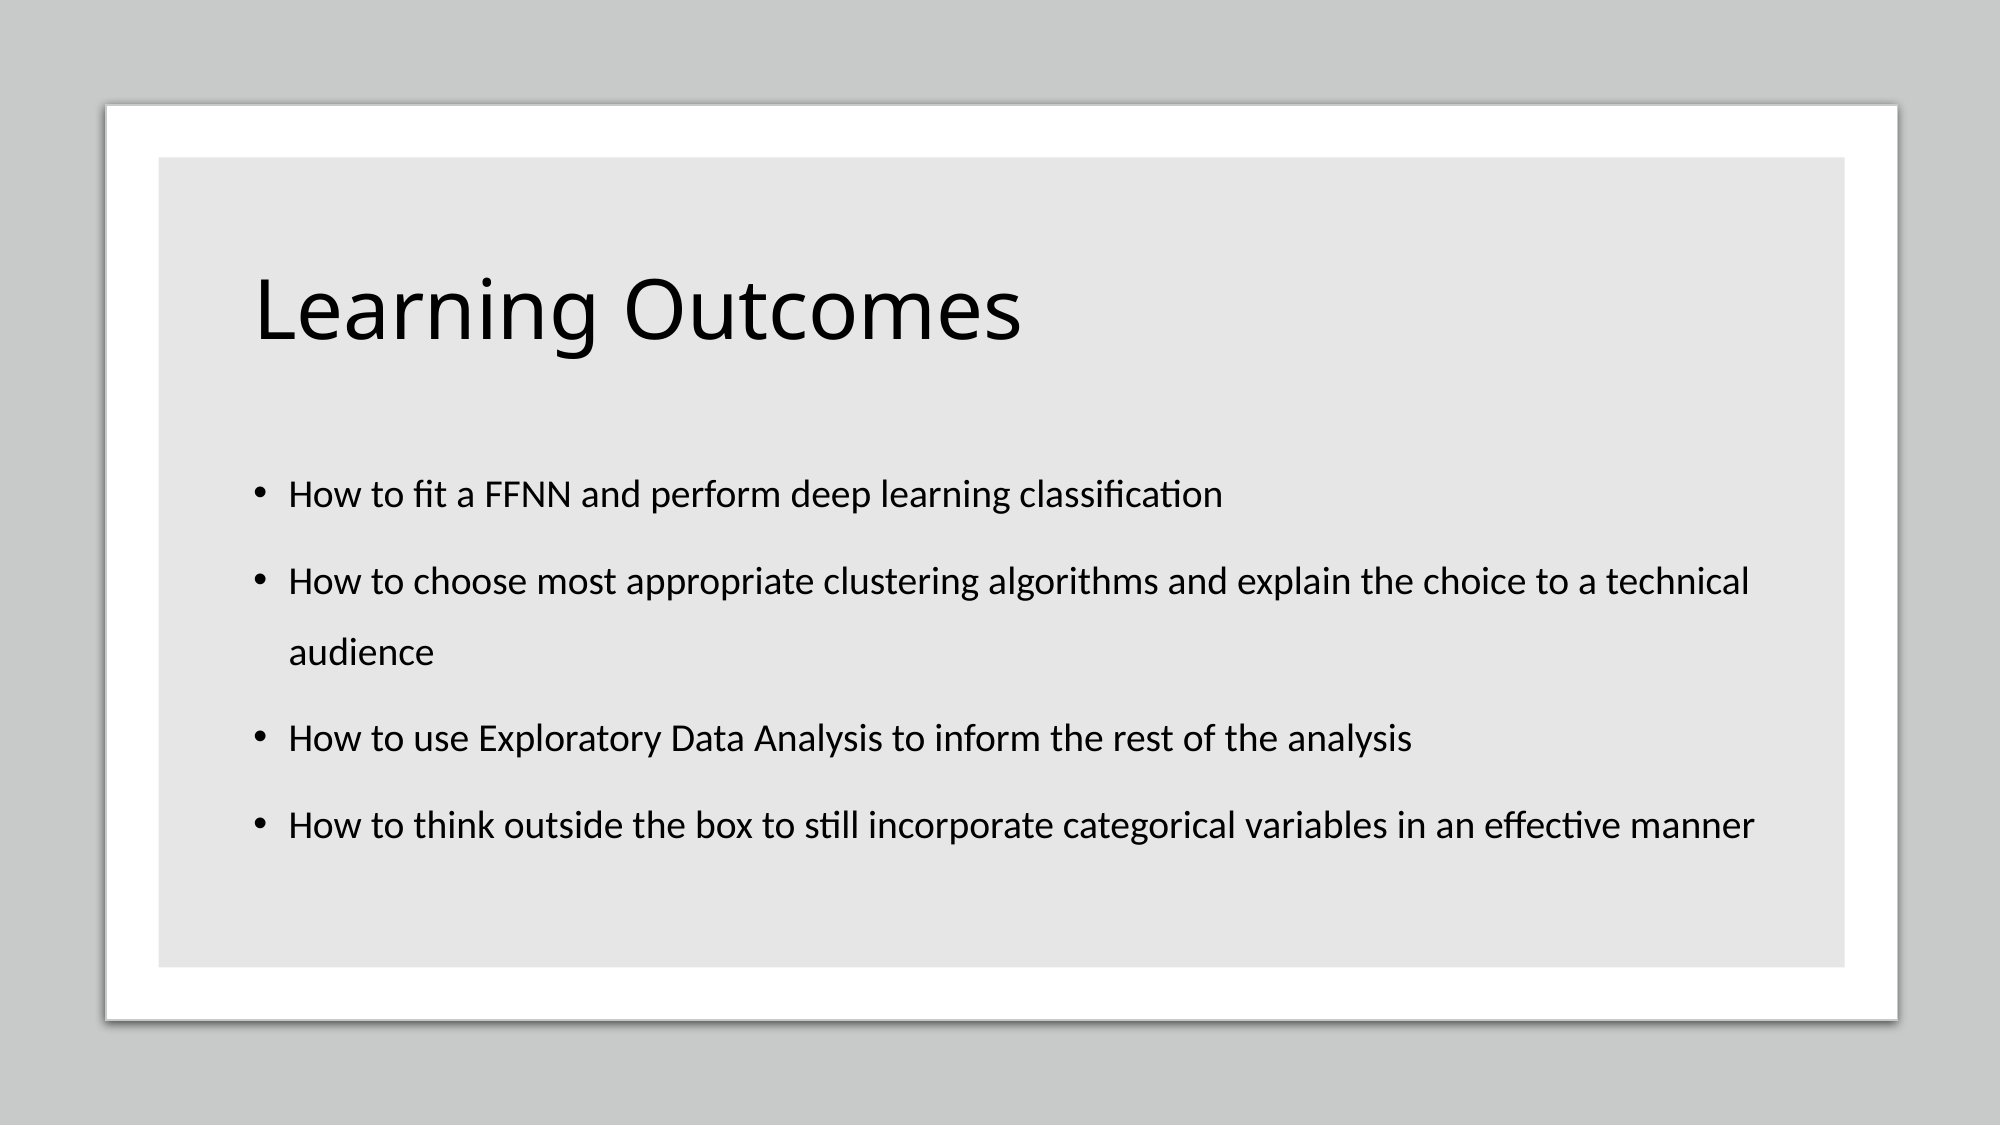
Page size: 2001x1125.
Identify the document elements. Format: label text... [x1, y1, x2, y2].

list How to fit a FFNN and perform deep learning classification How to choose most appropriate clustering algorithms and explain the choice to a technical audience How to use Exploratory Data Analysis to inform the rest of the analysis How to think outside the box to still incorporate categorical variables in an effective manner [238, 437, 1774, 929]
text_box [105, 104, 1898, 1021]
title Learning Outcomes [238, 227, 1774, 398]
text_box [158, 156, 1846, 968]
text_box [0, 0, 2000, 1125]
